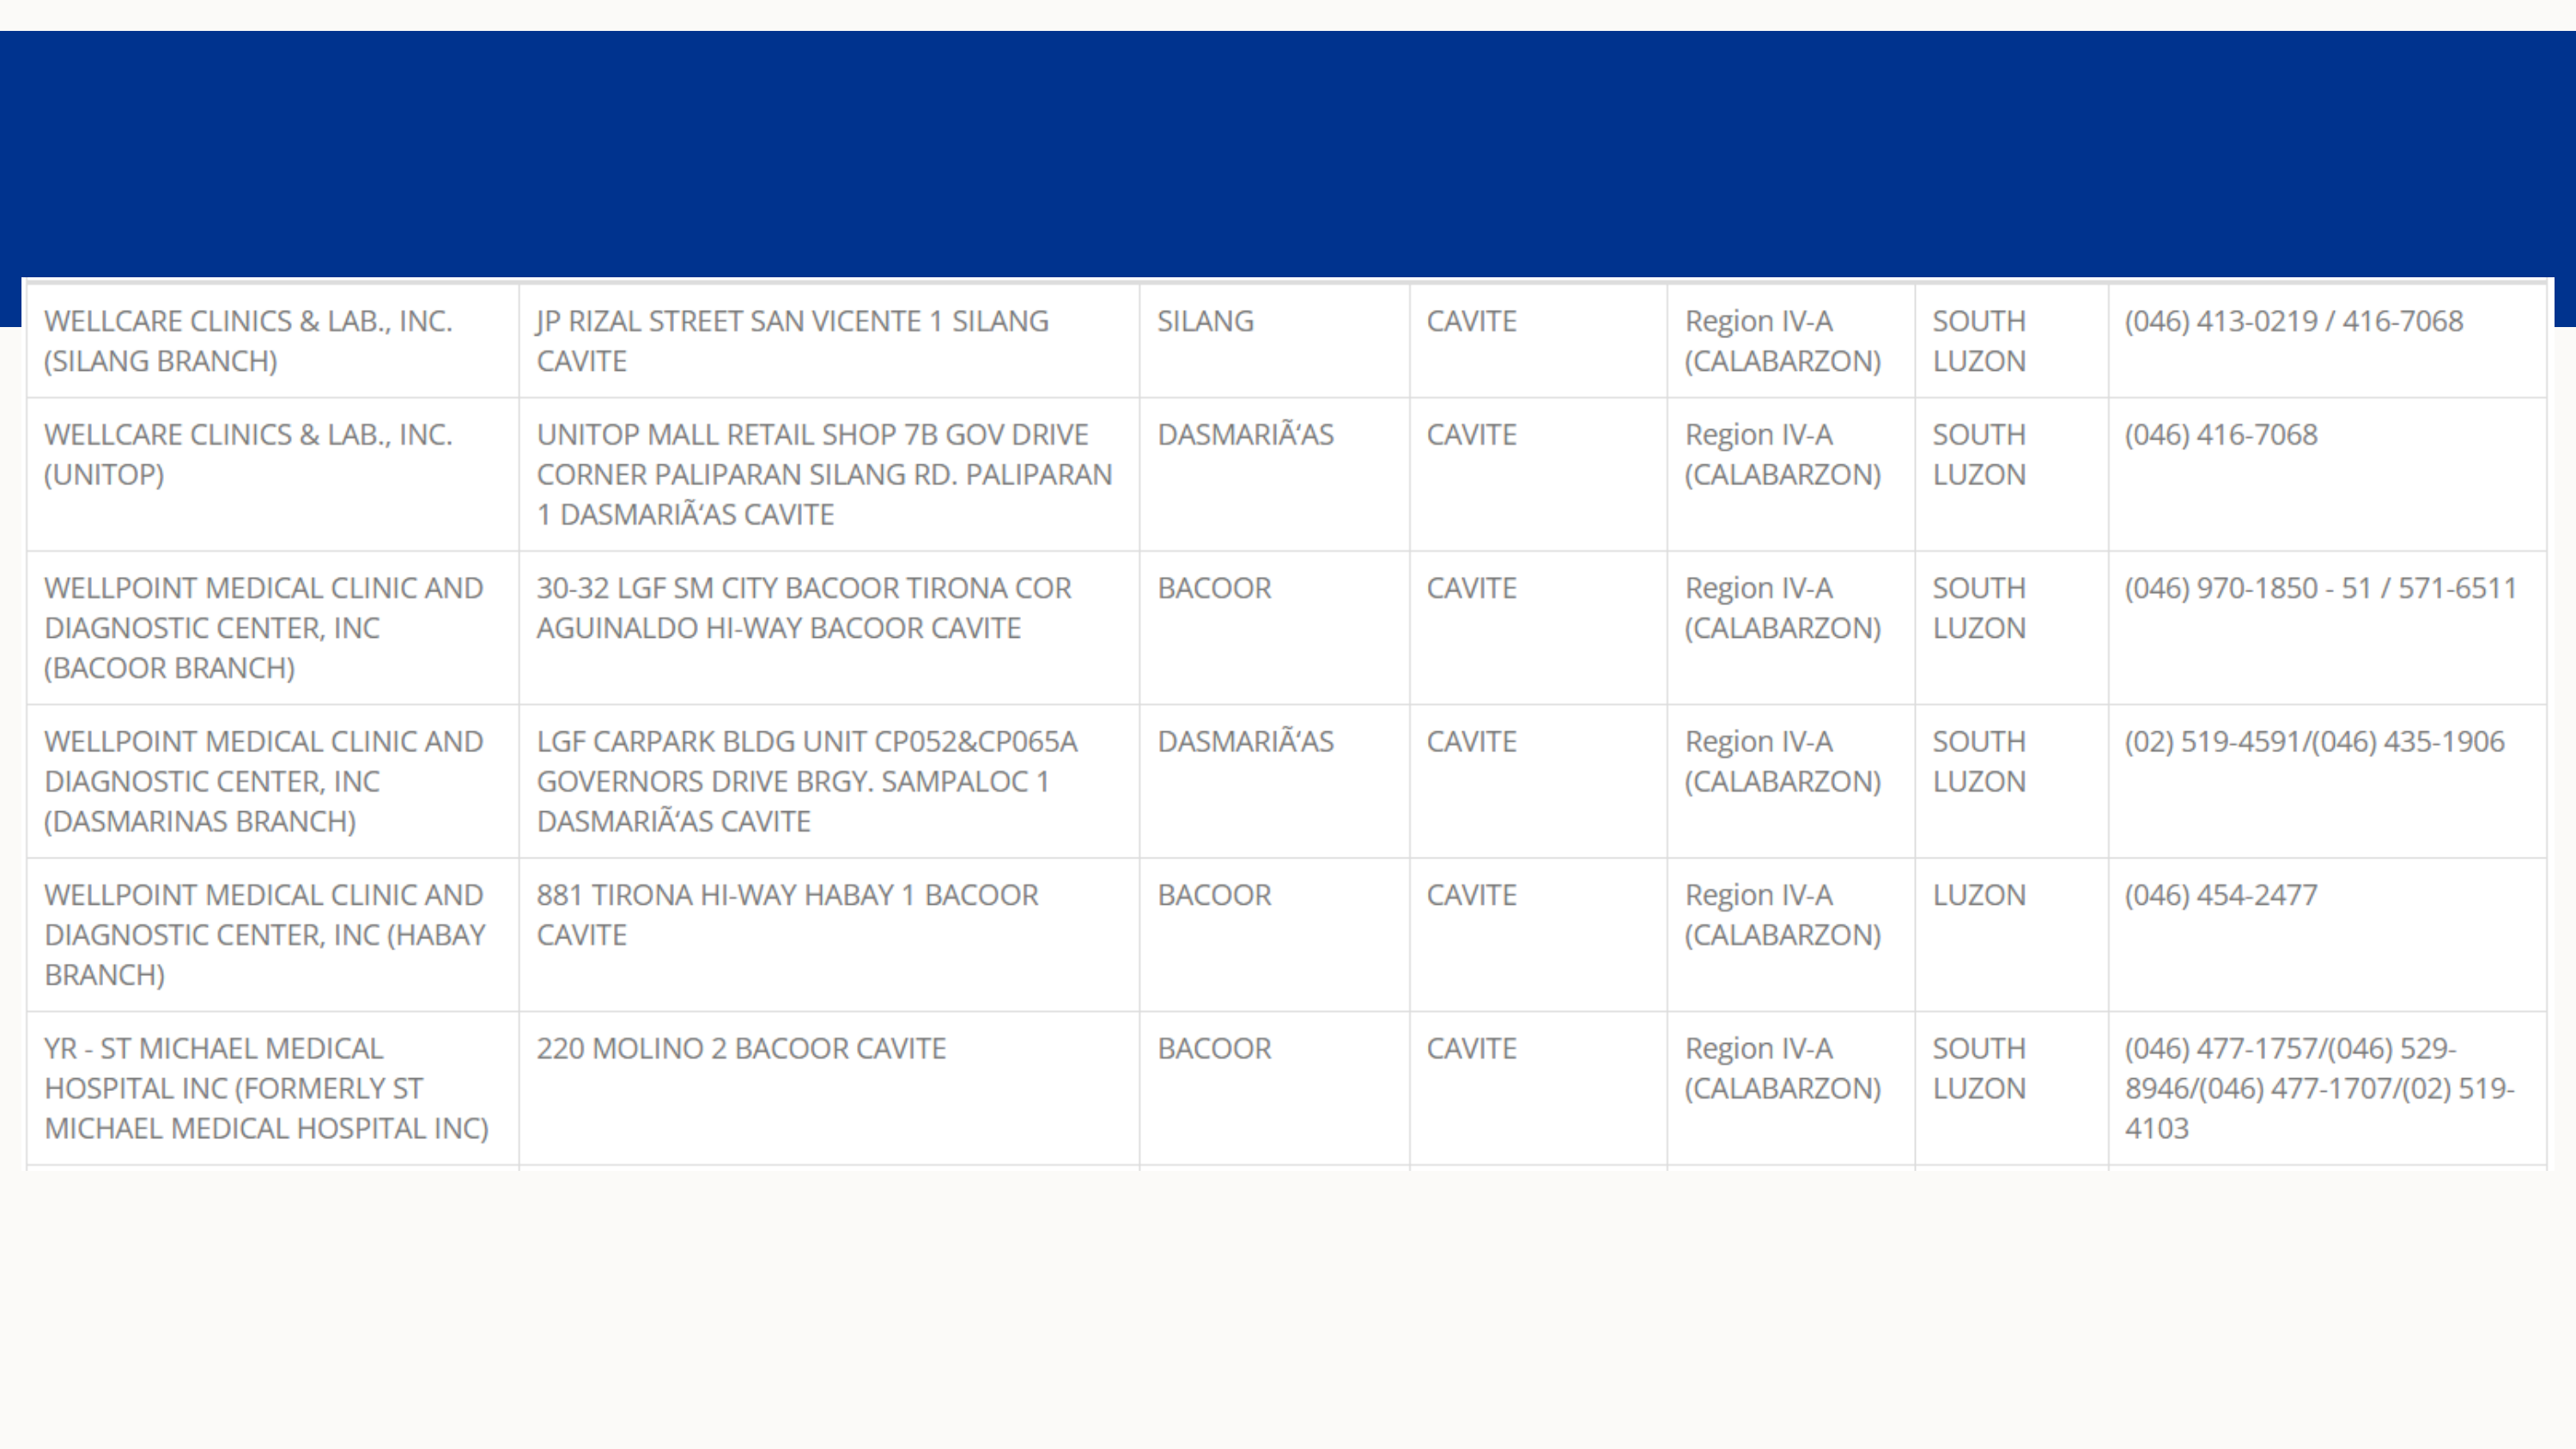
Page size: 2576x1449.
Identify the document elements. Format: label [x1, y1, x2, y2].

text_box [0, 30, 2576, 328]
picture [21, 277, 2555, 1172]
